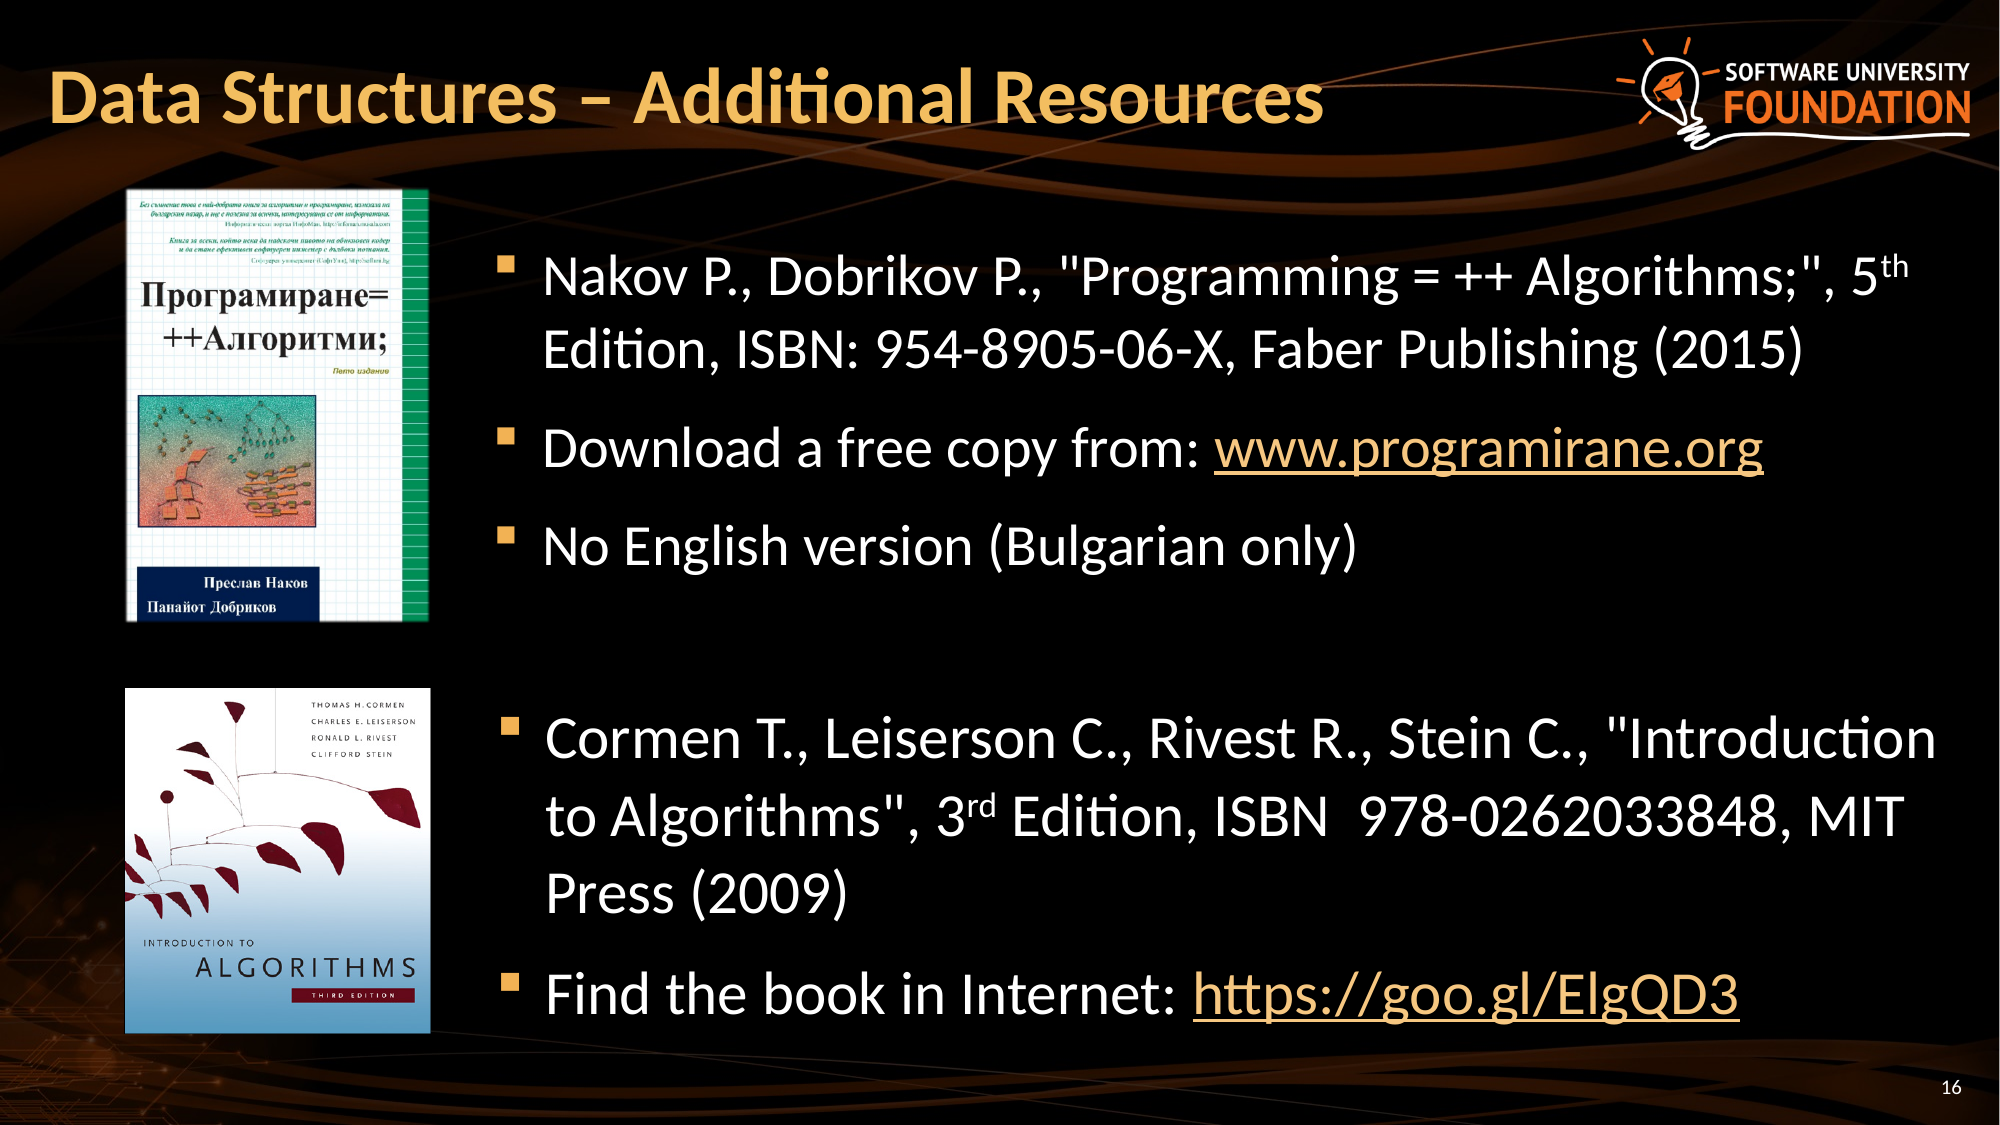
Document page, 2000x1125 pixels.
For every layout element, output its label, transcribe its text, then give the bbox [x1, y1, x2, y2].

picture [0, 0, 2000, 1125]
text_box Cormen T., Leiserson C., Rivest R., Stein C., "Introduction to Algorithms", 3rd Edition, ISBN 978-0262033848, MIT Press (2009) Find the book in Internet: https://goo.gl/ElgQD3 [478, 687, 1959, 1034]
slide_number 16 [1897, 1070, 1968, 1103]
list Nakov P., Dobrikov P., "Programming = ++ Algorithms;", 5th Edition, ISBN: 954-8905-06-X, Faber Publishing (2015) Download a free copy from: www.programirane.org No English version (Bulgarian only) [474, 187, 1956, 624]
title Data Structures – Additional Resources [30, 6, 1602, 189]
